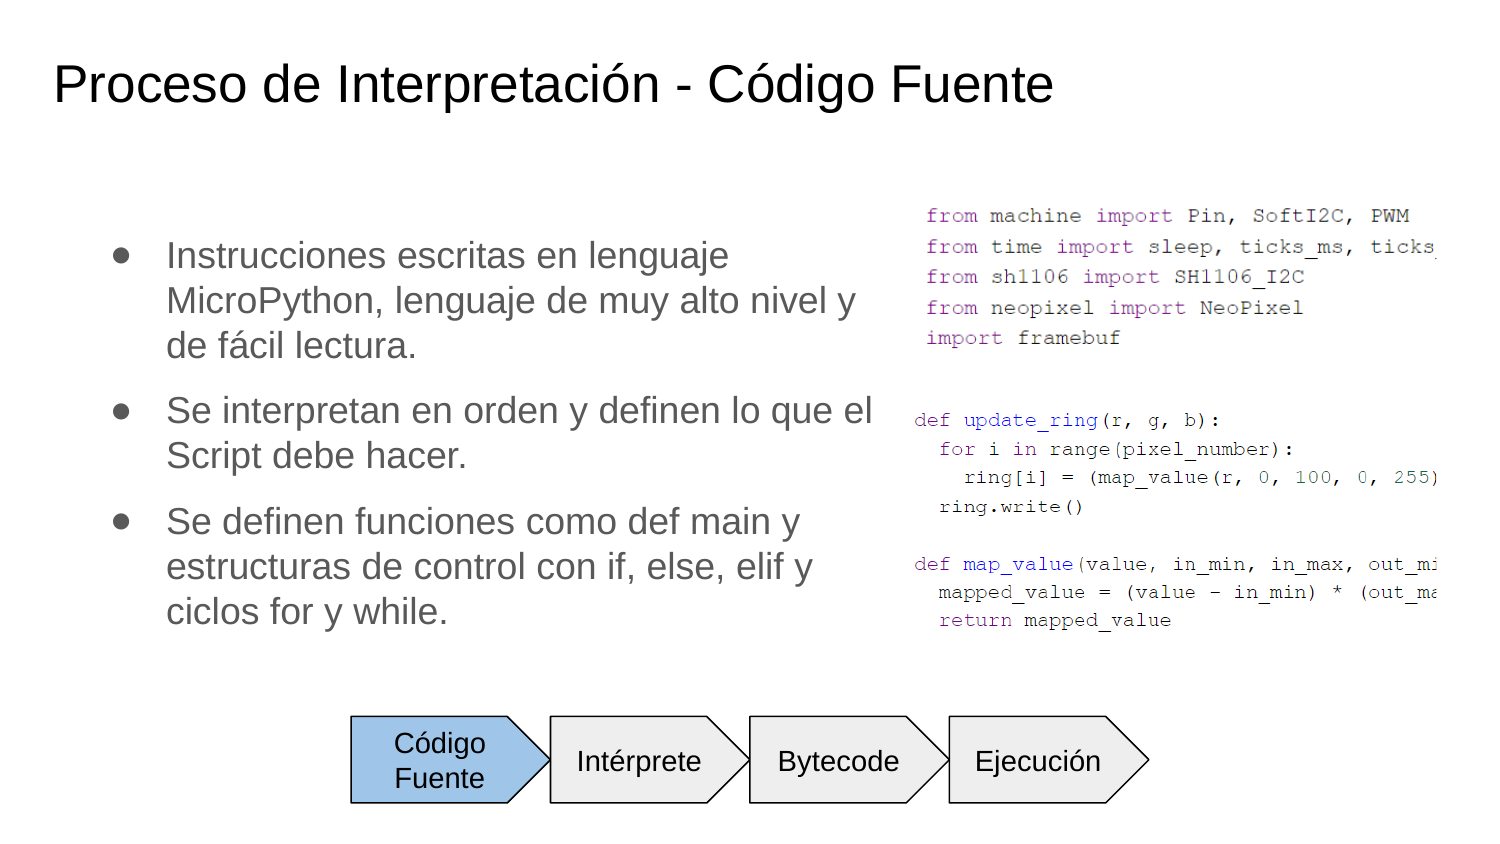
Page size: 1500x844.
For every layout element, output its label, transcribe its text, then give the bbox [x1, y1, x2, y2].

text_box Ejecución [949, 716, 1149, 803]
text_box Código Fuente [351, 716, 550, 803]
text_box Instrucciones escritas en lenguaje MicroPython, lenguaje de muy alto nivel y de fácil lectura. Se interpretan en orden y definen lo que el Script debe hacer. Se definen funciones como def main y estructuras de control con if, else, elif y ciclos for y while. [76, 215, 893, 648]
picture [919, 198, 1437, 363]
title Proceso de Interpretación - Código Fuente [38, 34, 1437, 129]
text_box Bytecode [749, 716, 949, 803]
picture [904, 407, 1437, 641]
text_box Intérprete [550, 716, 749, 803]
